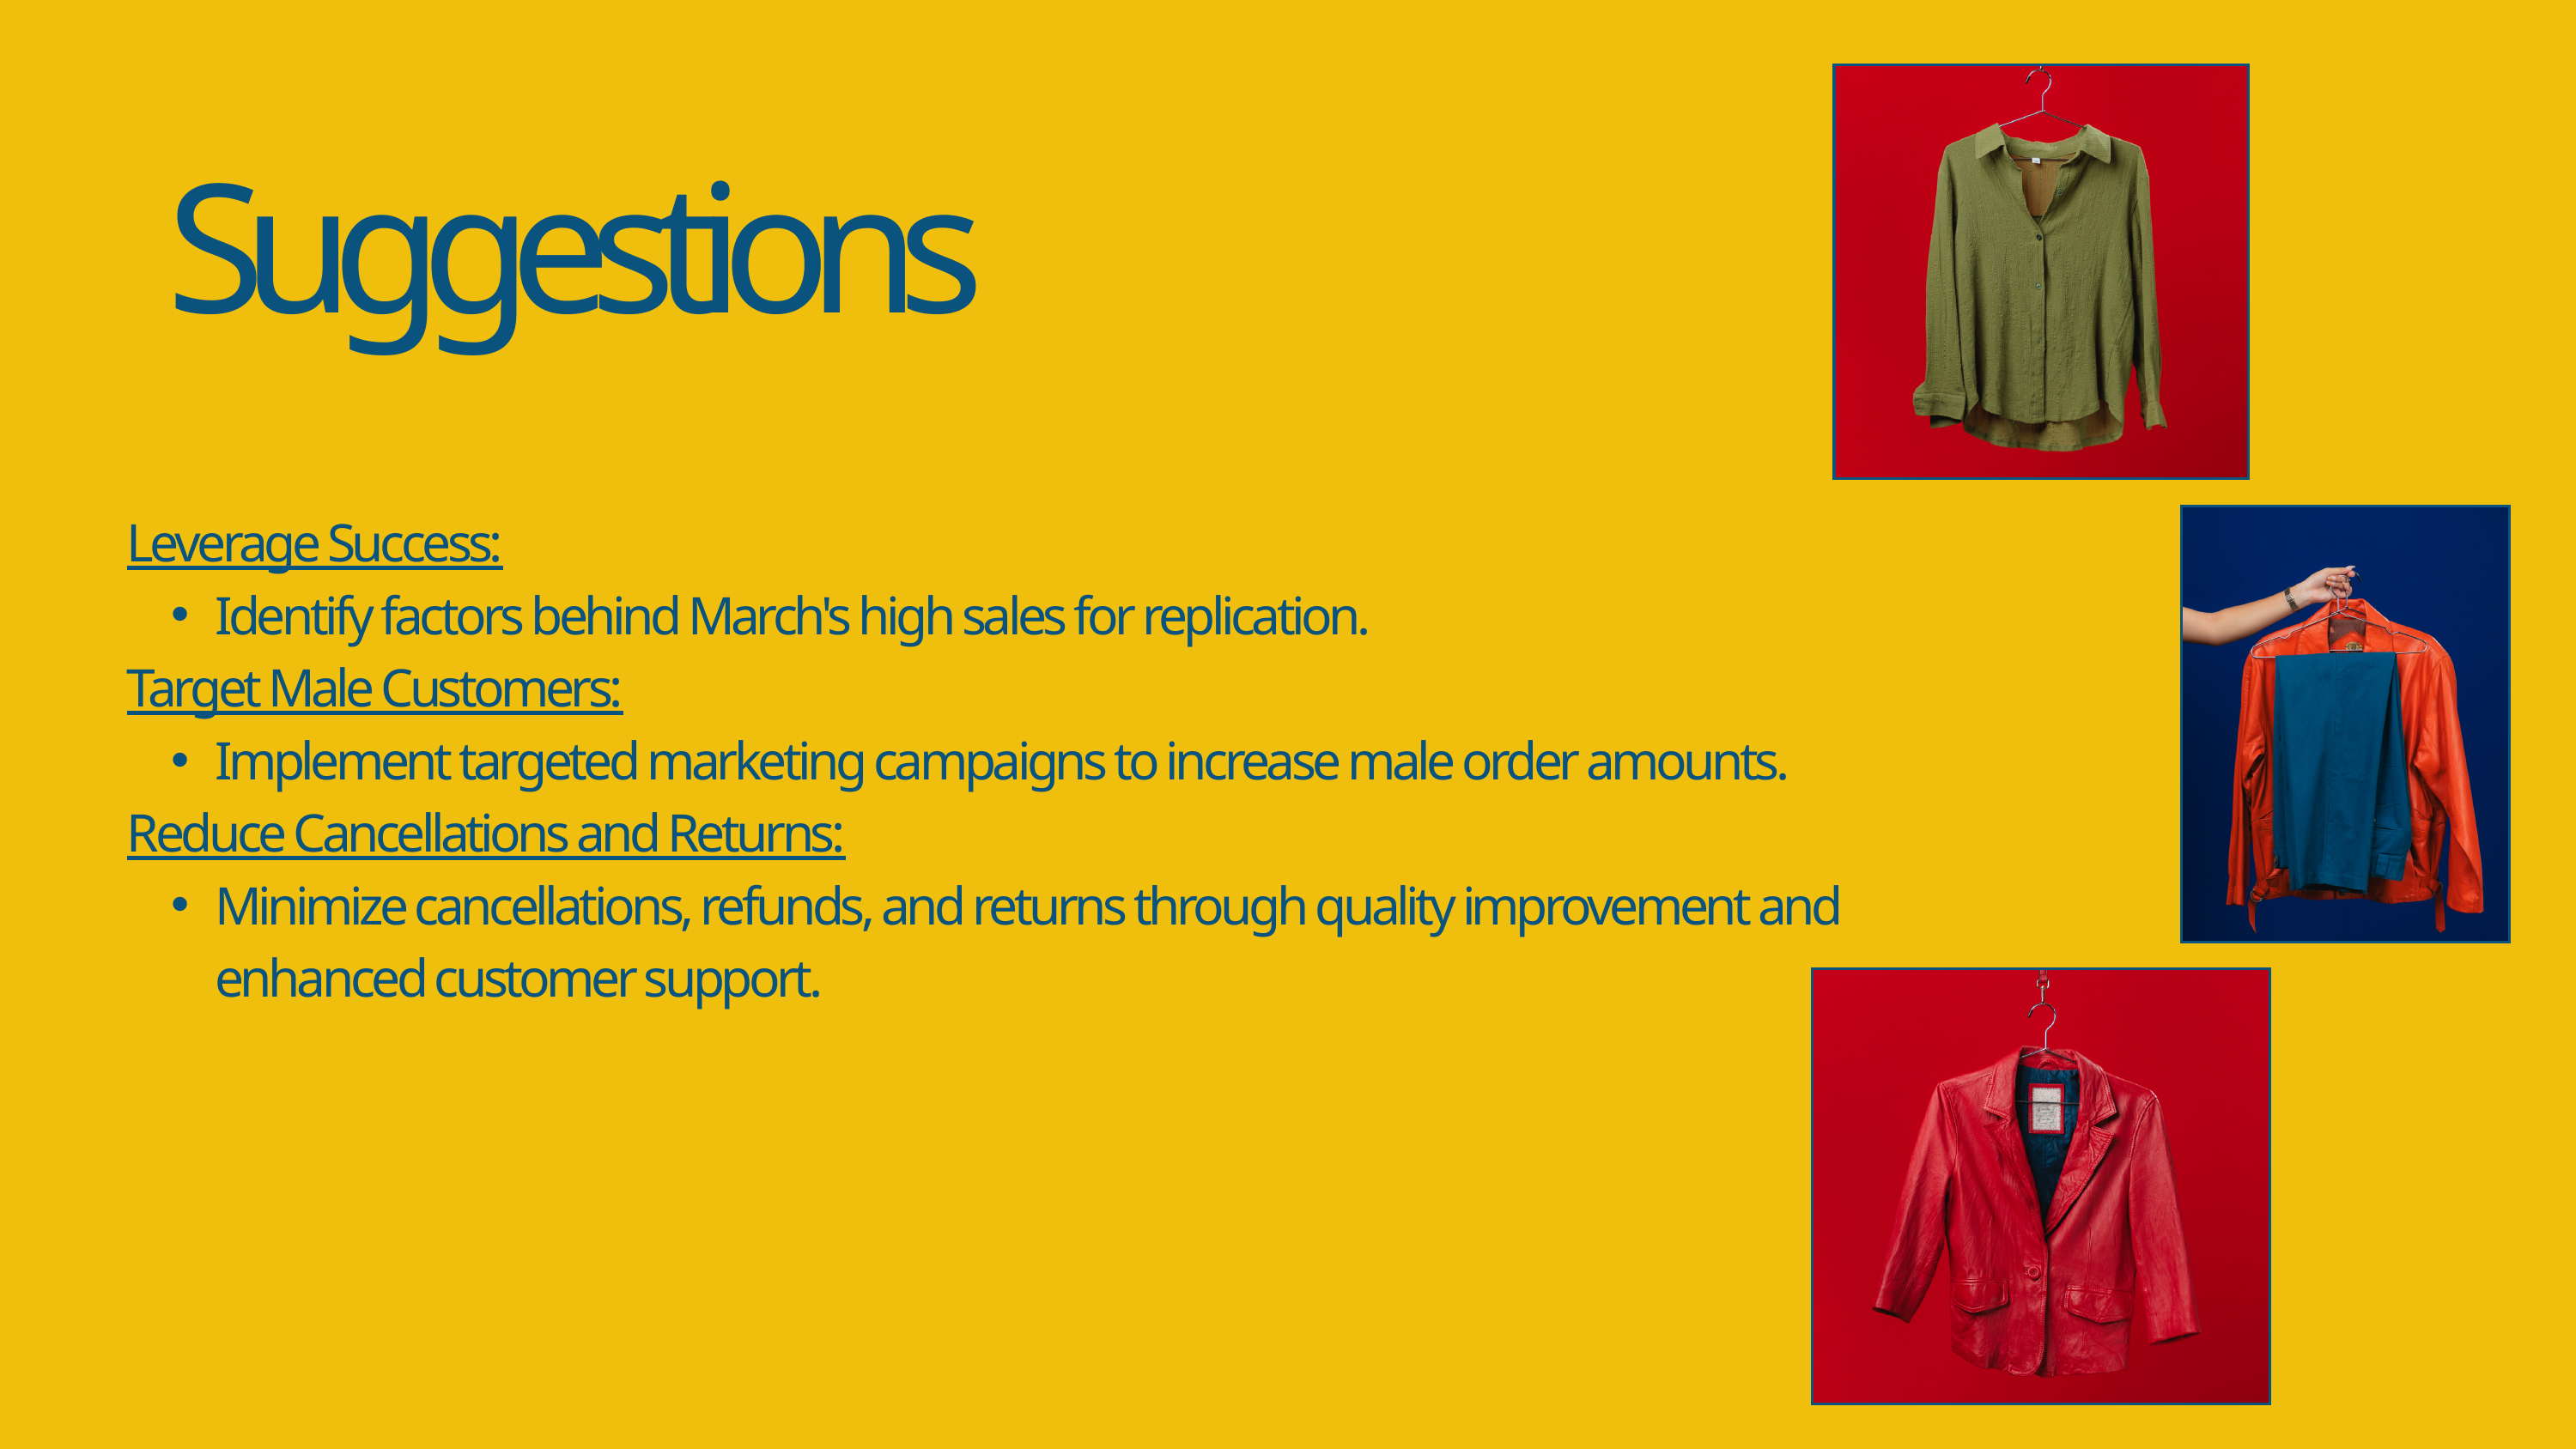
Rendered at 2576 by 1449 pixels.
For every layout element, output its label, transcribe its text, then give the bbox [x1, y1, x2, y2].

text_box Suggestions [167, 178, 1813, 349]
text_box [2180, 506, 2510, 943]
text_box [1833, 64, 2249, 480]
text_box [1812, 968, 2271, 1404]
text_box Leverage Success: Identify factors behind March's high sales for replication. Target Male Customers: Implement targeted marketing campaigns to increase male order amounts. Reduce Cancellations and Returns: Minimize cancellations, refunds, and returns through quality improvement and enhanced customer support. [126, 499, 1914, 1081]
